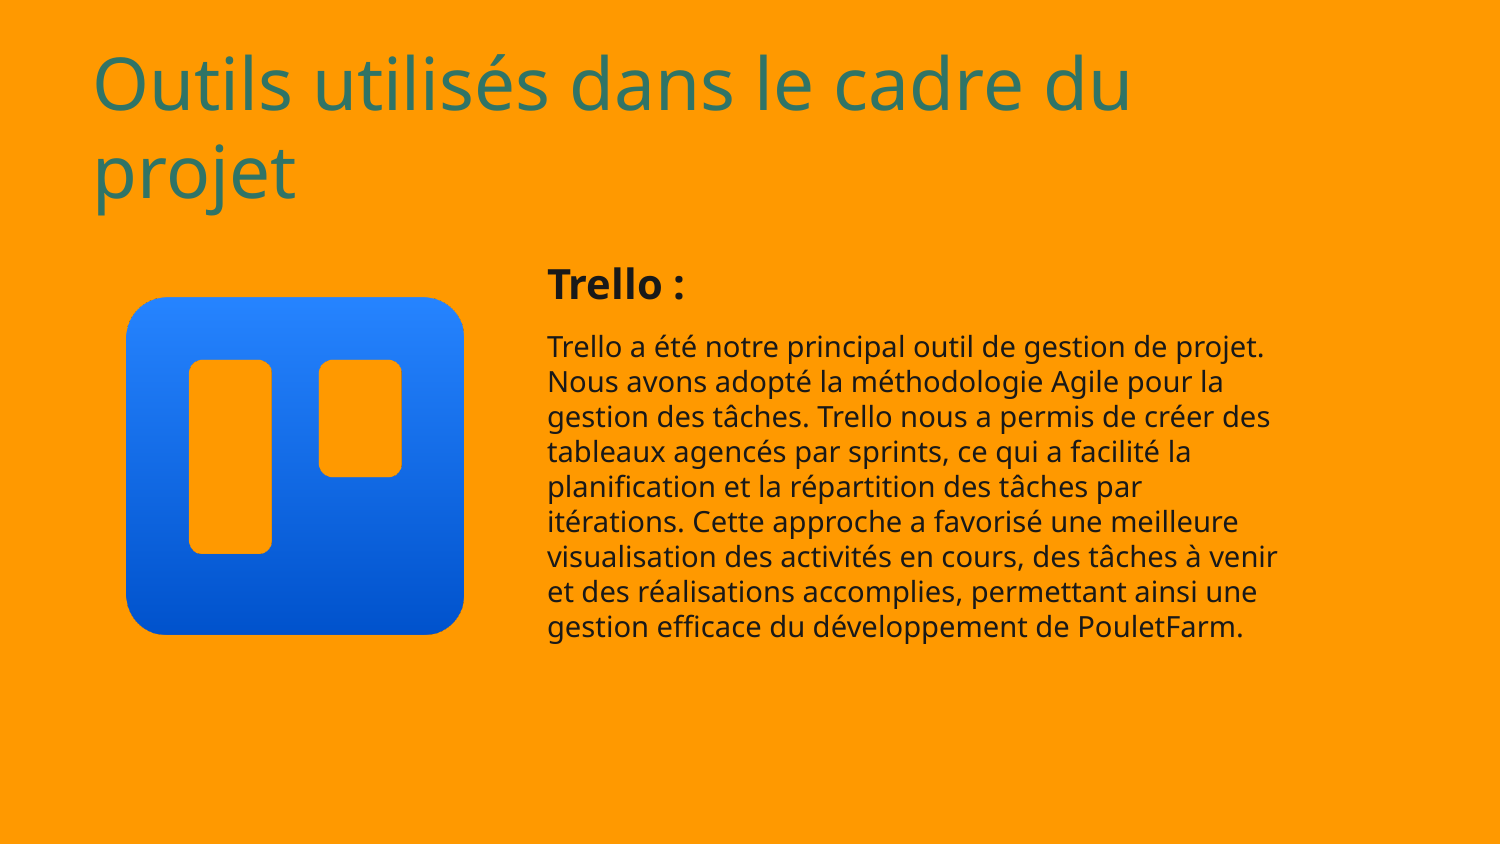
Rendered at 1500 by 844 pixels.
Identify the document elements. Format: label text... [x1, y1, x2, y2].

title Outils utilisés dans le cadre du projet [77, 22, 1344, 117]
picture [125, 297, 464, 635]
text_box Trello a été notre principal outil de gestion de projet. Nous avons adopté la méthodologie Agile pour la gestion des tâches. Trello nous a permis de créer des tableaux agencés par sprints, ce qui a facilité la planification et la répartition des tâches par itérations. Cette approche a favorisé une meilleure visualisation des activités en cours, des tâches à venir et des réalisations accomplies, permettant ainsi une gestion efficace du développement de PouletFarm. [532, 313, 1302, 659]
text_box Trello : [532, 242, 1168, 323]
